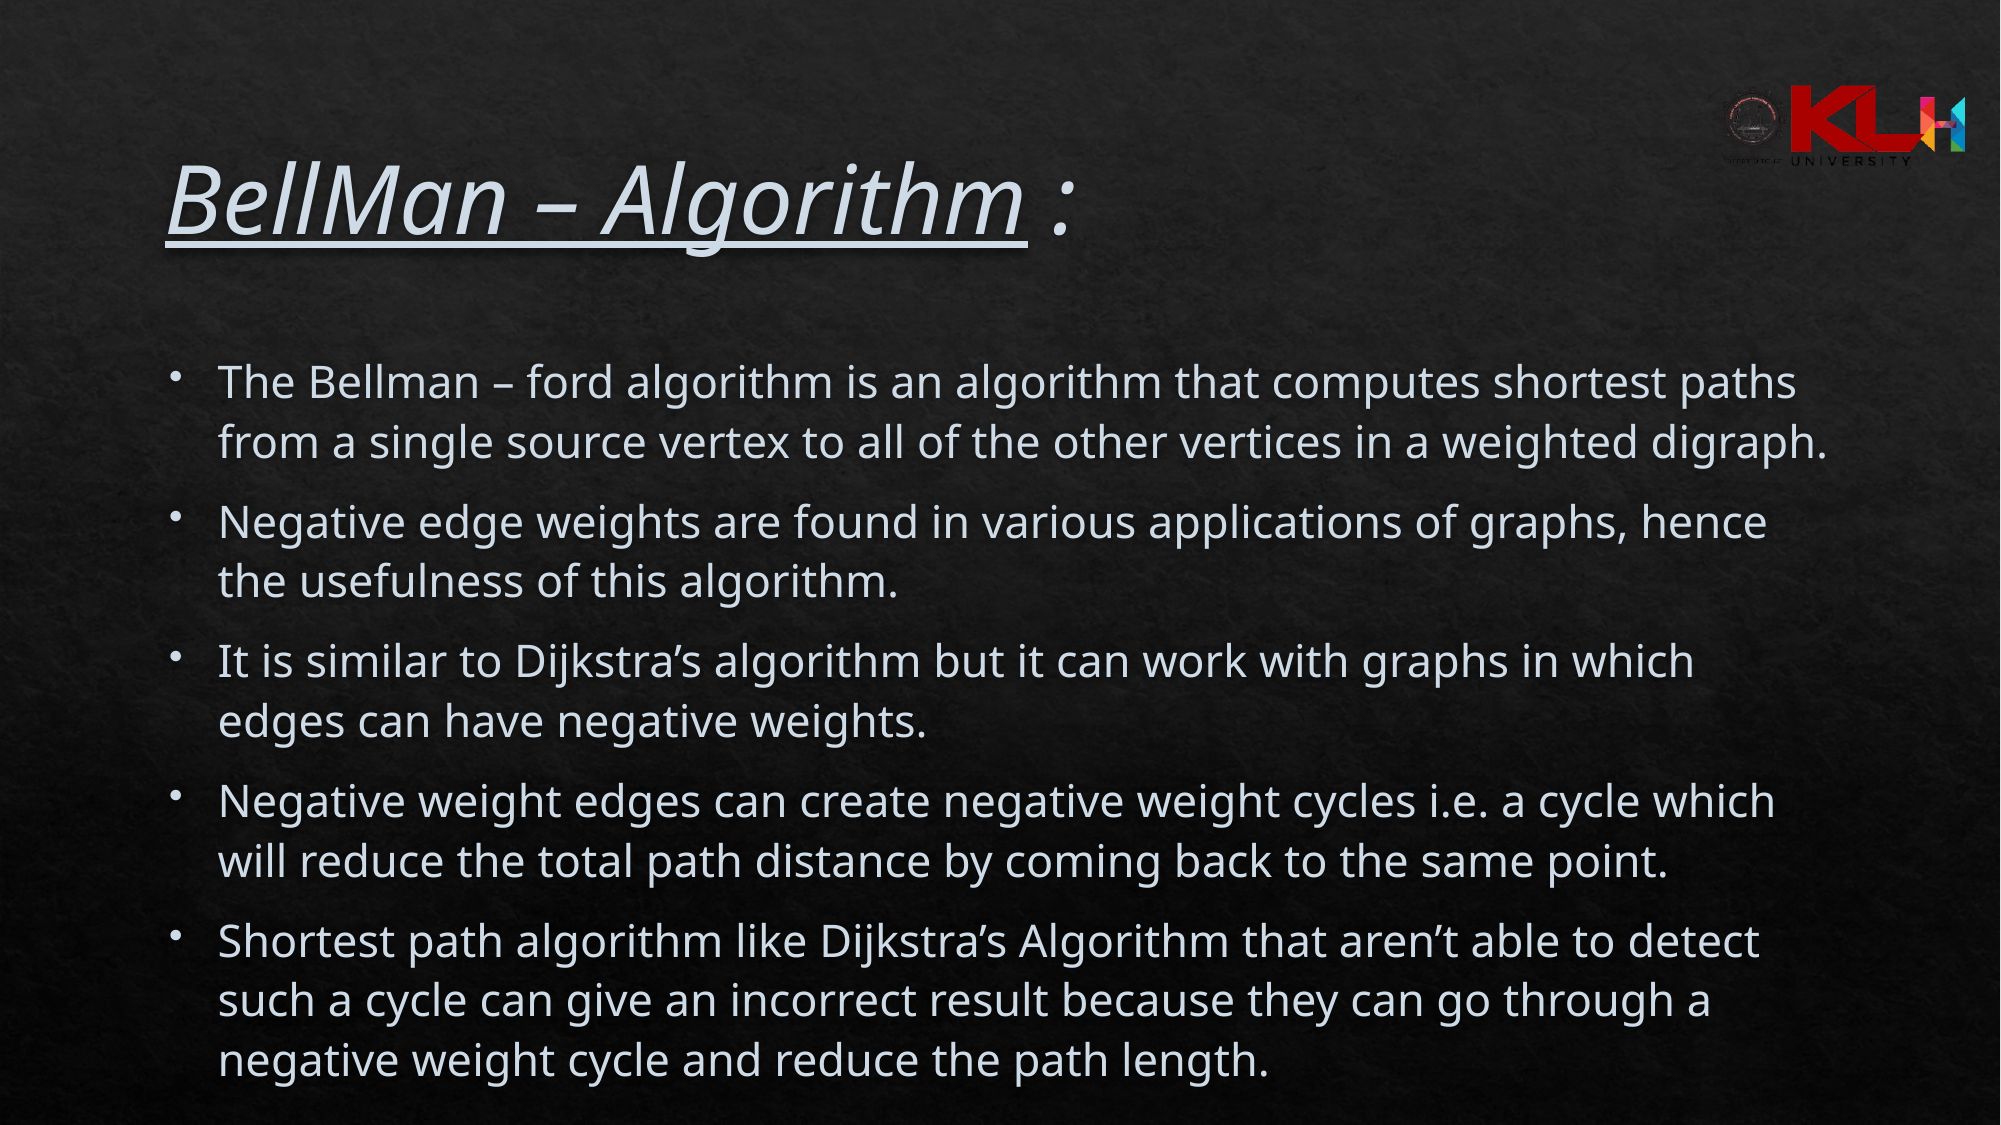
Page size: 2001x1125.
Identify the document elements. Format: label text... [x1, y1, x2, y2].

title BellMan – Algorithm : [149, 99, 1849, 307]
list The Bellman – ford algorithm is an algorithm that computes shortest paths from a single source vertex to all of the other vertices in a weighted digraph. Negative edge weights are found in various applications of graphs, hence the usefulness of this algorithm. It is similar to Dijkstra’s algorithm but it can work with graphs in which edges can have negative weights. Negative weight edges can create negative weight cycles i.e. a cycle which will reduce the total path distance by coming back to the same point. Shortest path algorithm like Dijkstra’s Algorithm that aren’t able to detect such a cycle can give an incorrect result because they can go through a negative weight cycle and reduce the path length. [149, 340, 1849, 1125]
picture [1712, 9, 1973, 194]
